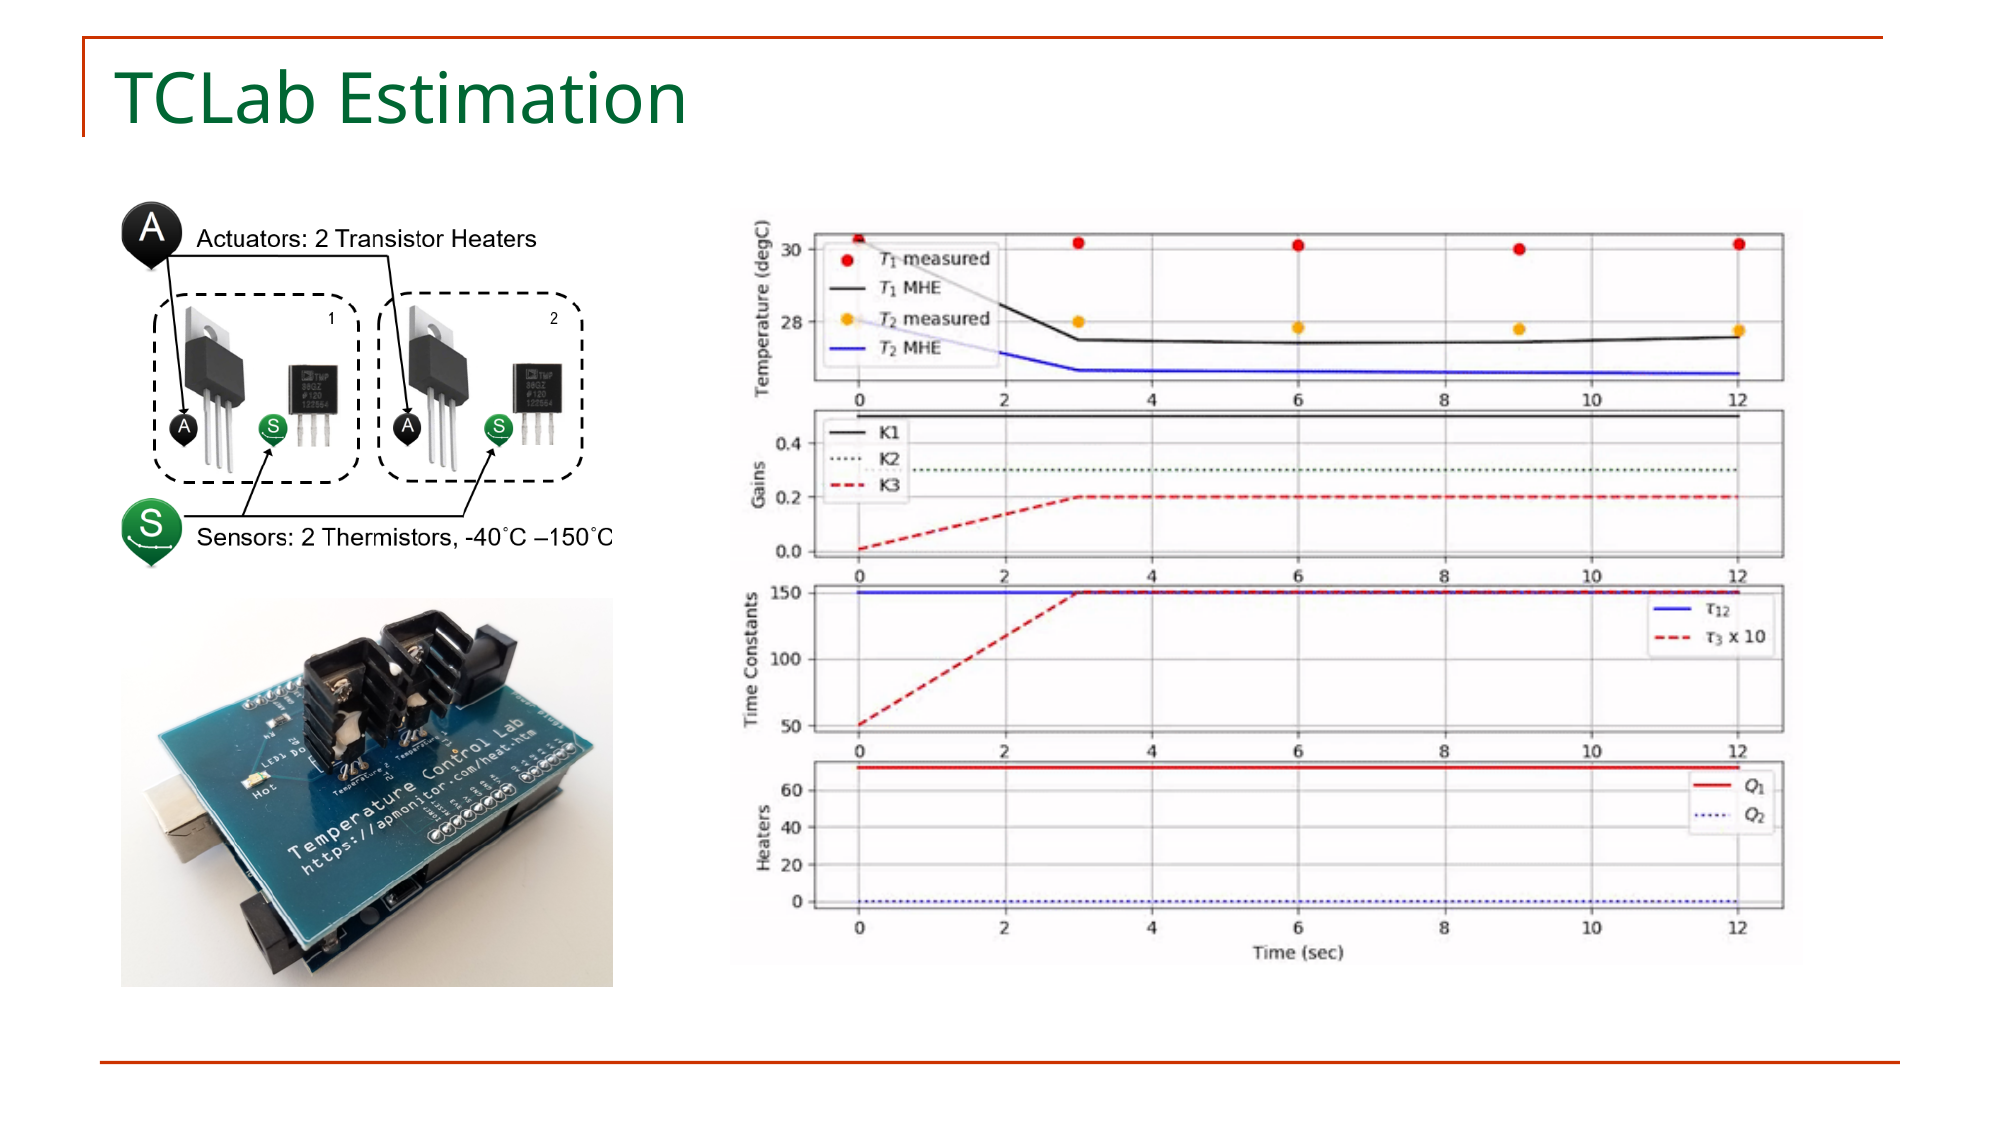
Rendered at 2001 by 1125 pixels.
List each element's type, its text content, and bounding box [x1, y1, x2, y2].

picture [730, 208, 1803, 965]
picture [121, 598, 613, 987]
picture [121, 198, 612, 573]
title TCLab Estimation [99, 45, 1900, 163]
